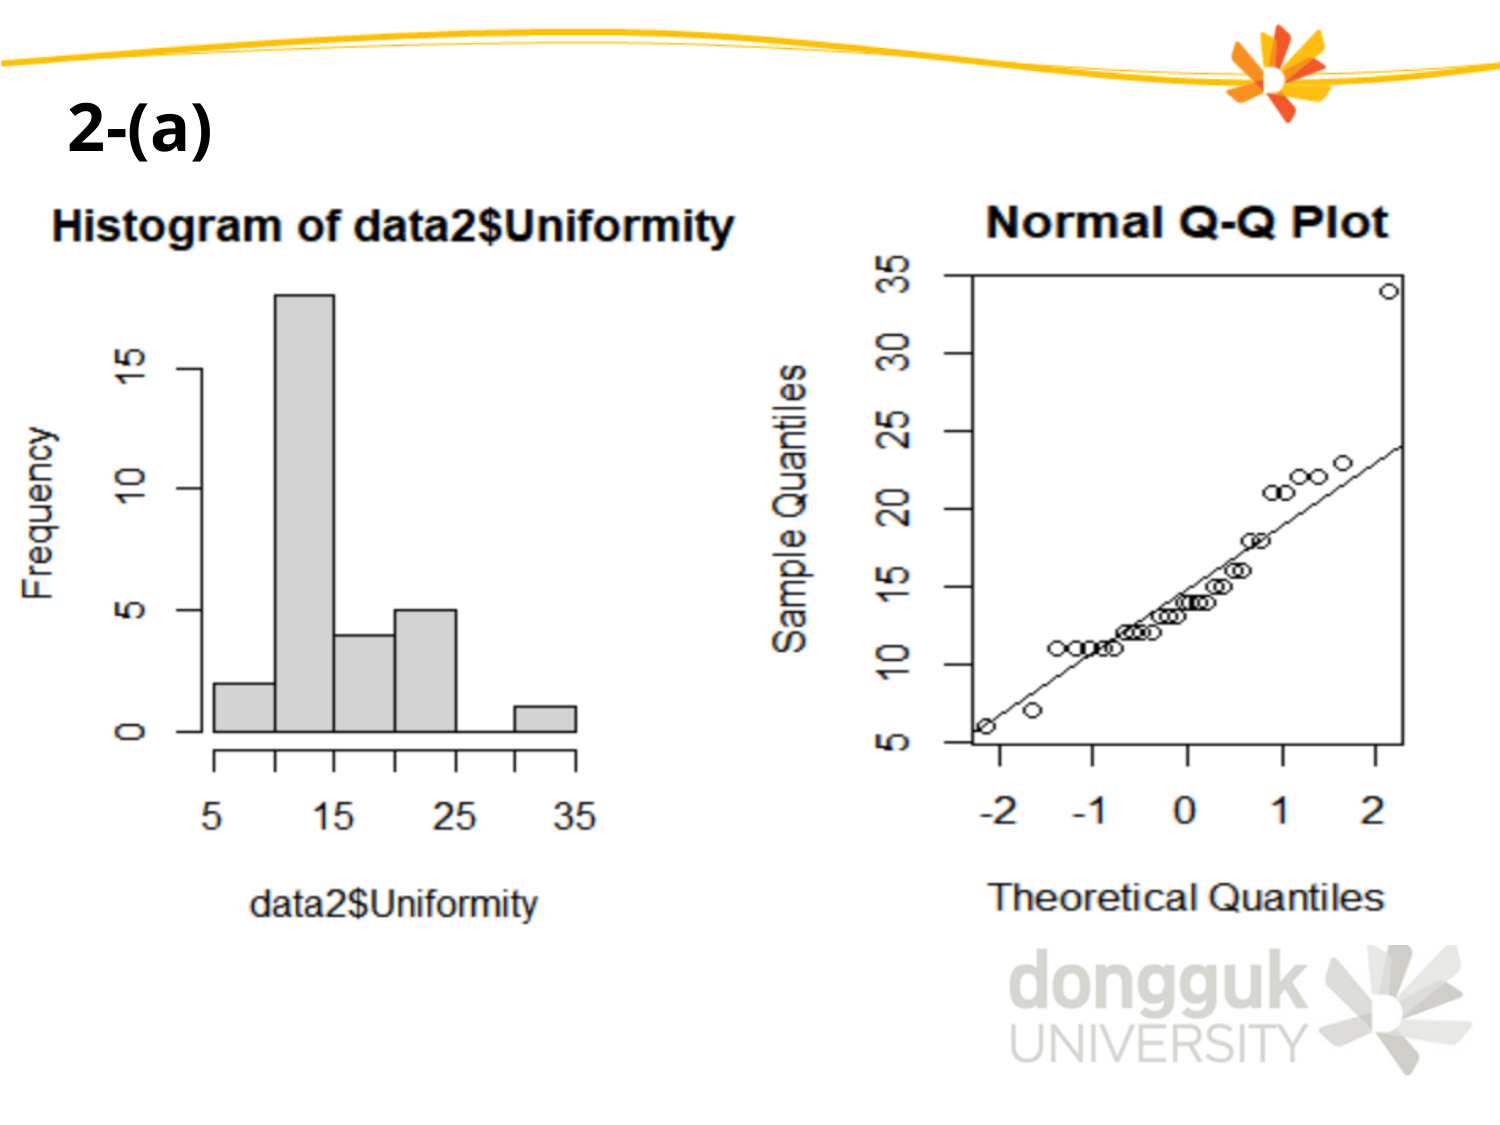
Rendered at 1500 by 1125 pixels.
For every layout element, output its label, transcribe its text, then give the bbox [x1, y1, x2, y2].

text_box 2-(a) [53, 76, 807, 172]
picture [0, 23, 1500, 1077]
